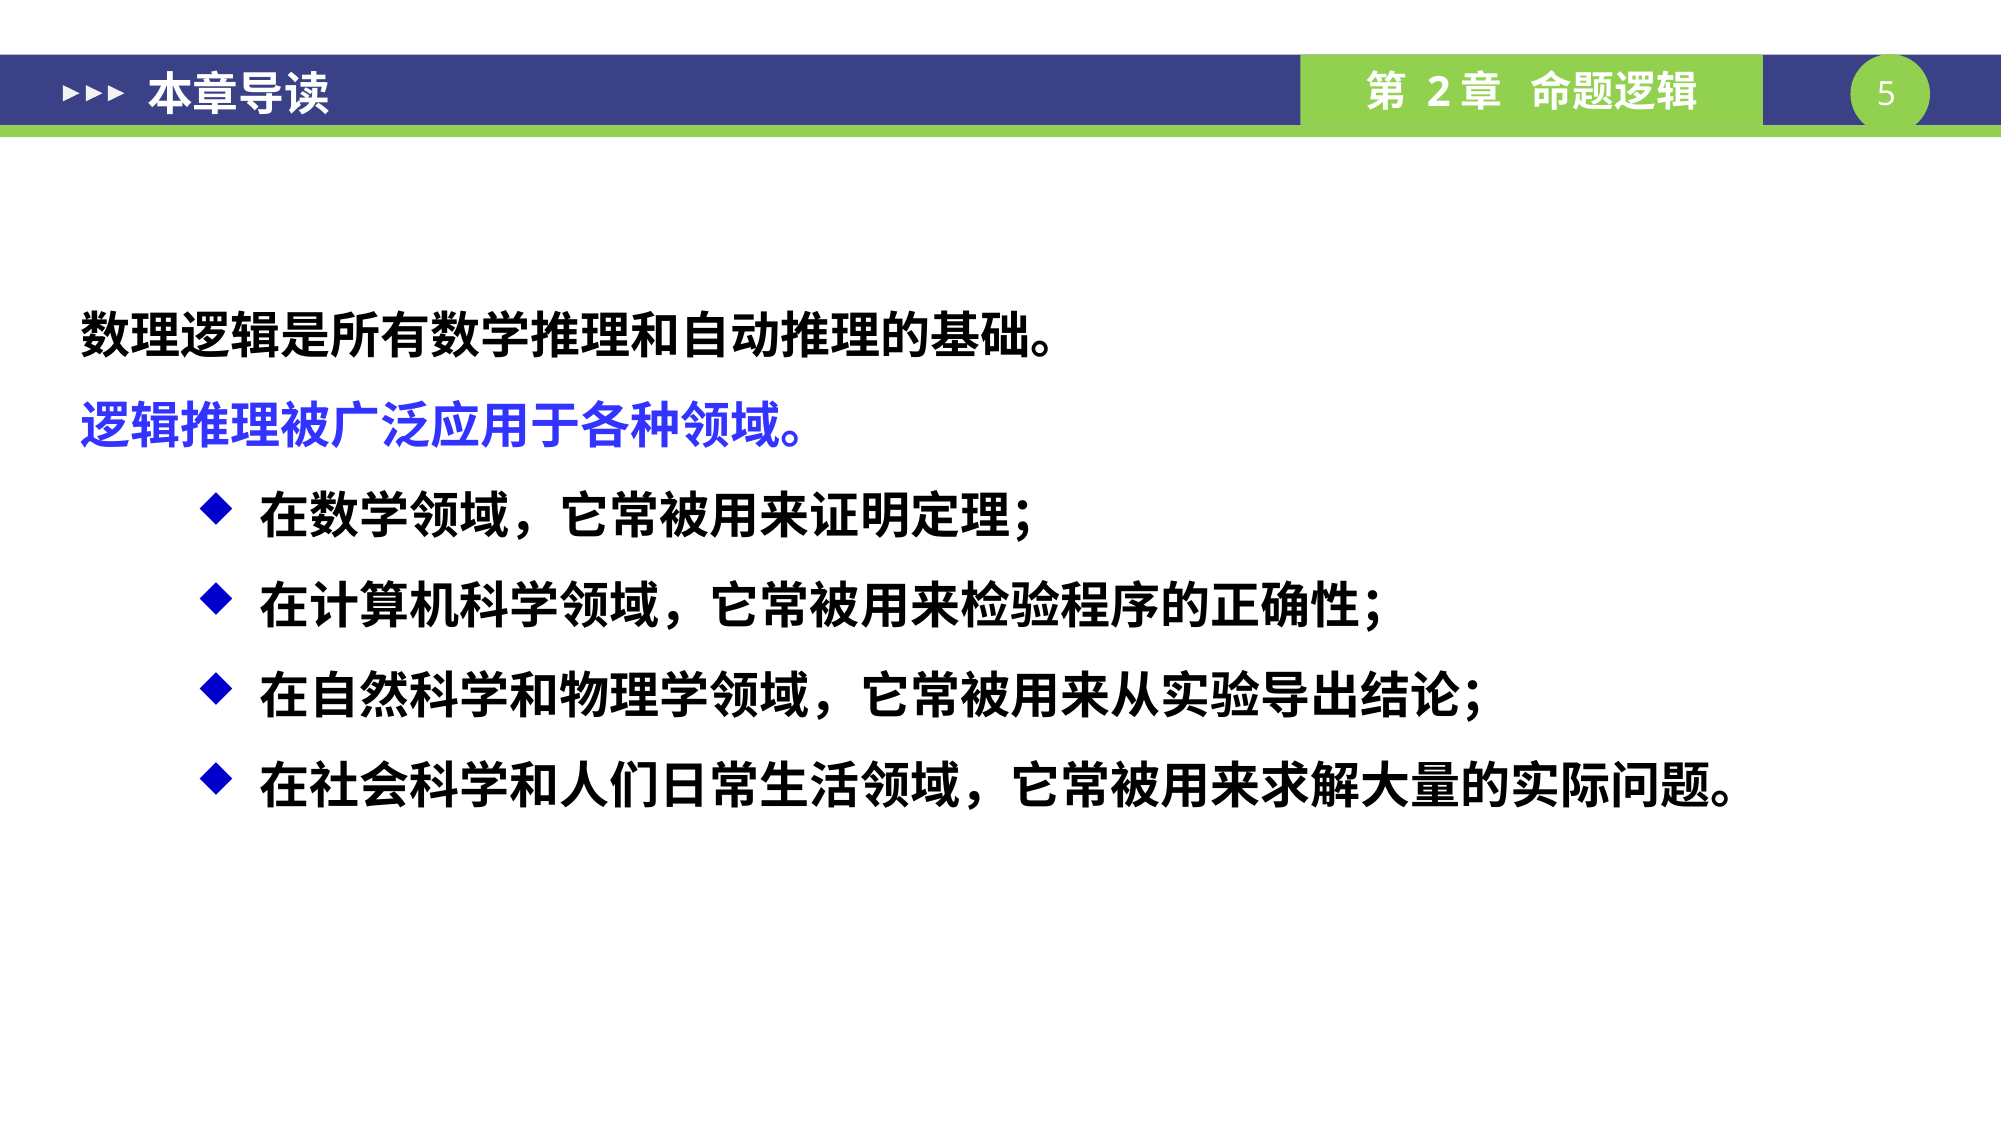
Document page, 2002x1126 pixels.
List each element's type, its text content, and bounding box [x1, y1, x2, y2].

list 数理逻辑是所有数学推理和自动推理的基础。 逻辑推理被广泛应用于各种领域。 在数学领域，它常被用来证明定理； 在计算机科学领域，它常被用来检验程序的正确性； 在自然科学和物理学领域，它常被用来从实验导出结论； 在社会科学和人们日常生活领域，它常被用来求解大量的实际问题。 [60, 263, 1885, 862]
text_box 本章导读 [126, 59, 998, 126]
